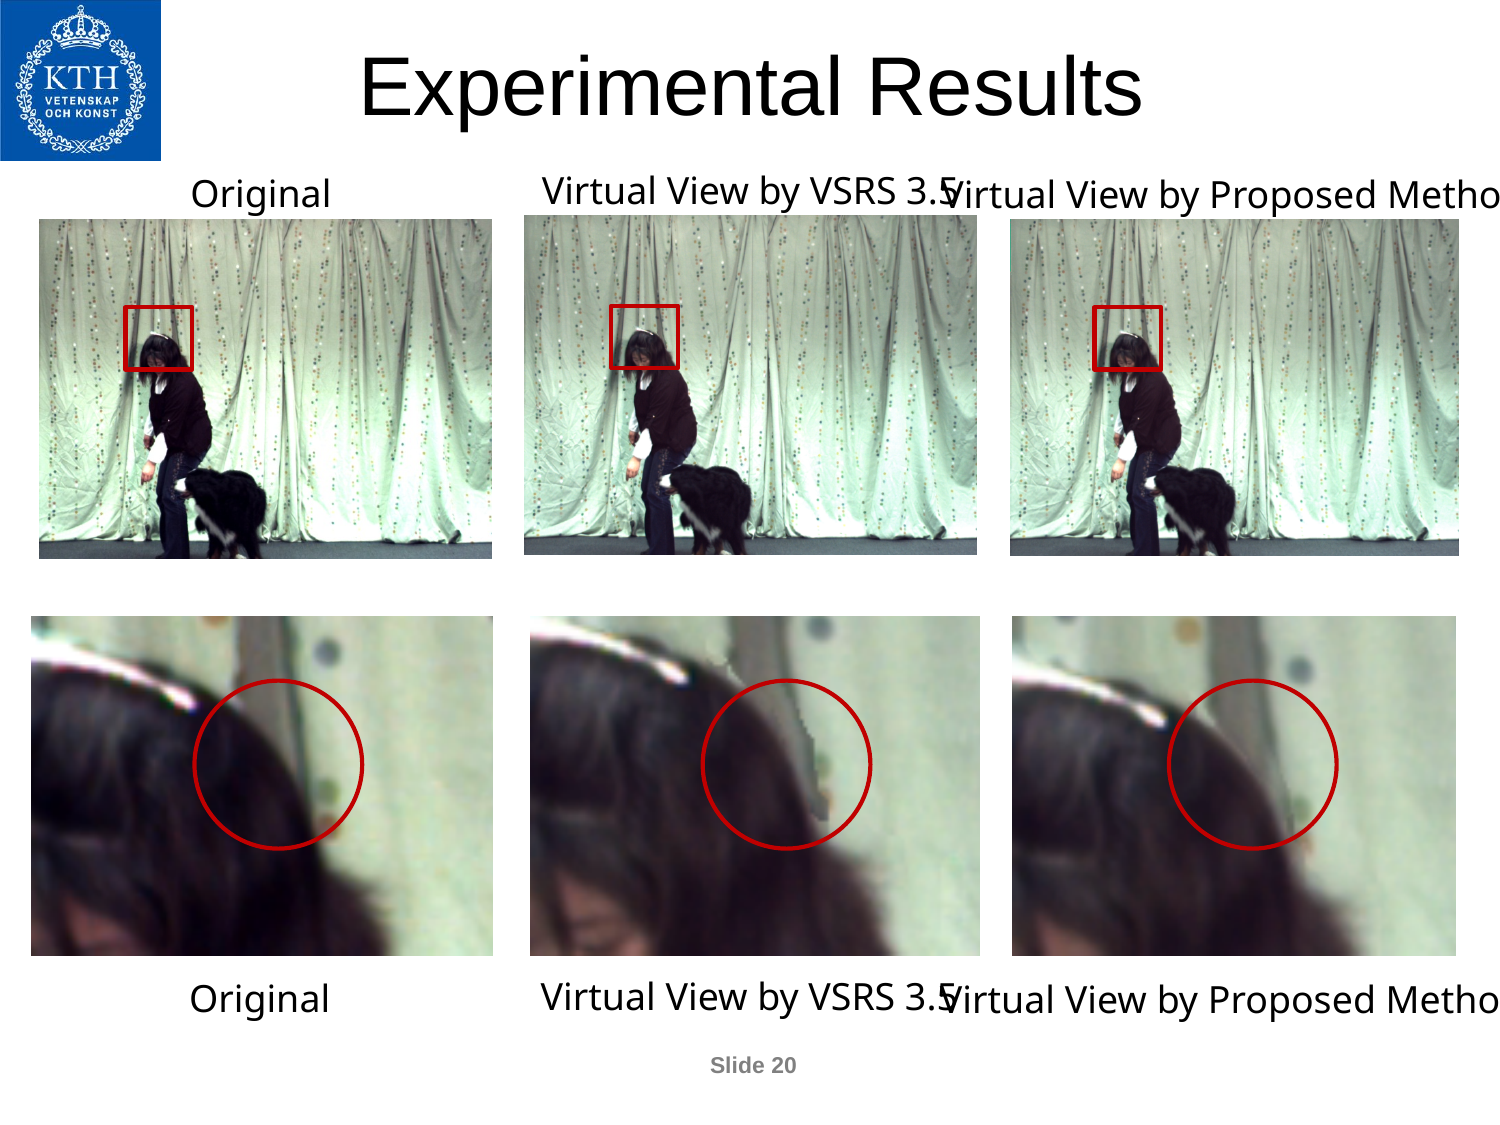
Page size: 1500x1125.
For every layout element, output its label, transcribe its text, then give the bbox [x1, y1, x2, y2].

text_box Virtual View by Proposed Method [925, 968, 1500, 1029]
title Experimental Results [164, 3, 1427, 158]
text_box Virtual View by VSRS 3.5 [525, 977, 925, 1025]
picture [31, 615, 39, 956]
text_box Slide 20 [682, 1033, 824, 1094]
picture [0, 0, 162, 162]
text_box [39, 159, 1480, 969]
text_box Original [174, 977, 355, 1028]
